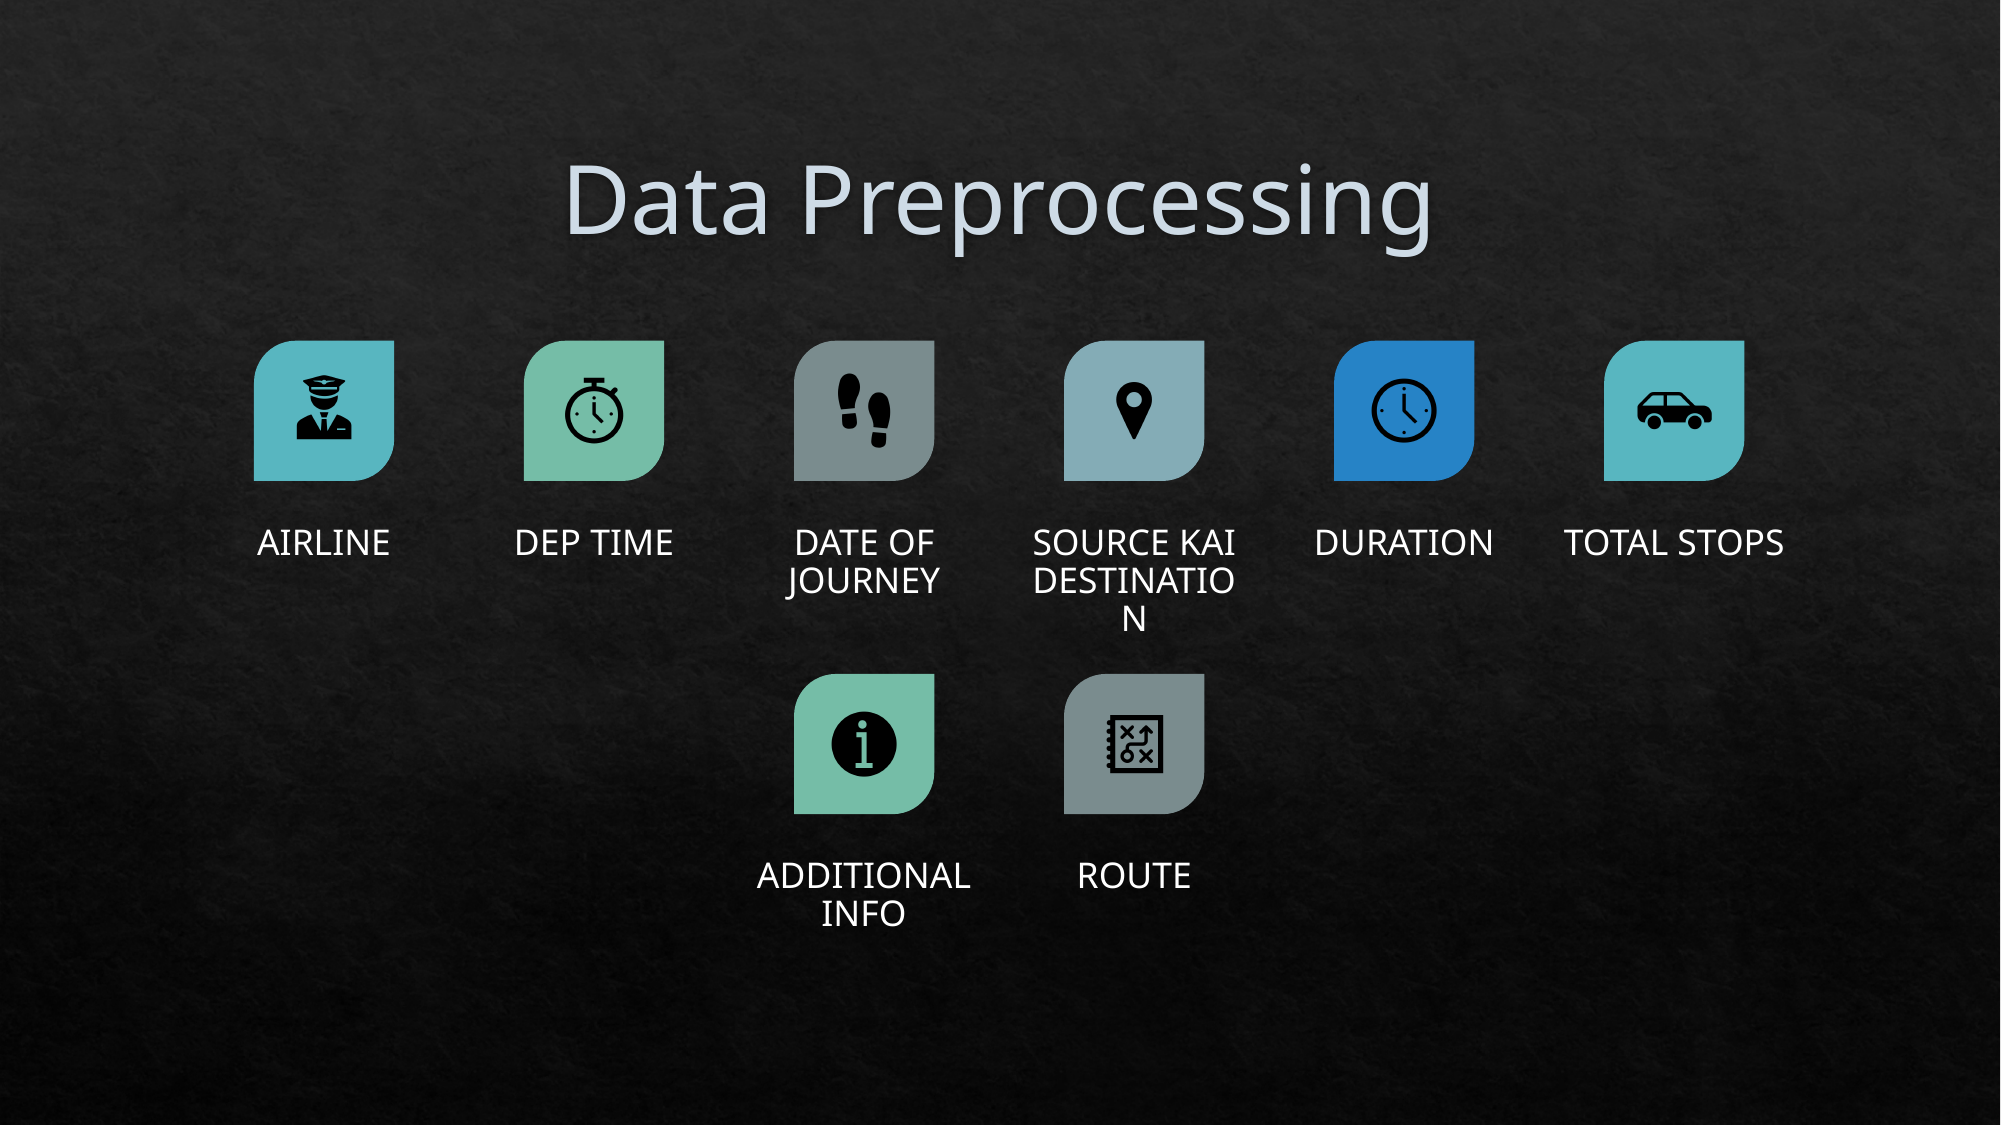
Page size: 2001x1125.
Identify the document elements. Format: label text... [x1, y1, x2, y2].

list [149, 340, 1849, 951]
title Data Preprocessing [149, 99, 1849, 307]
